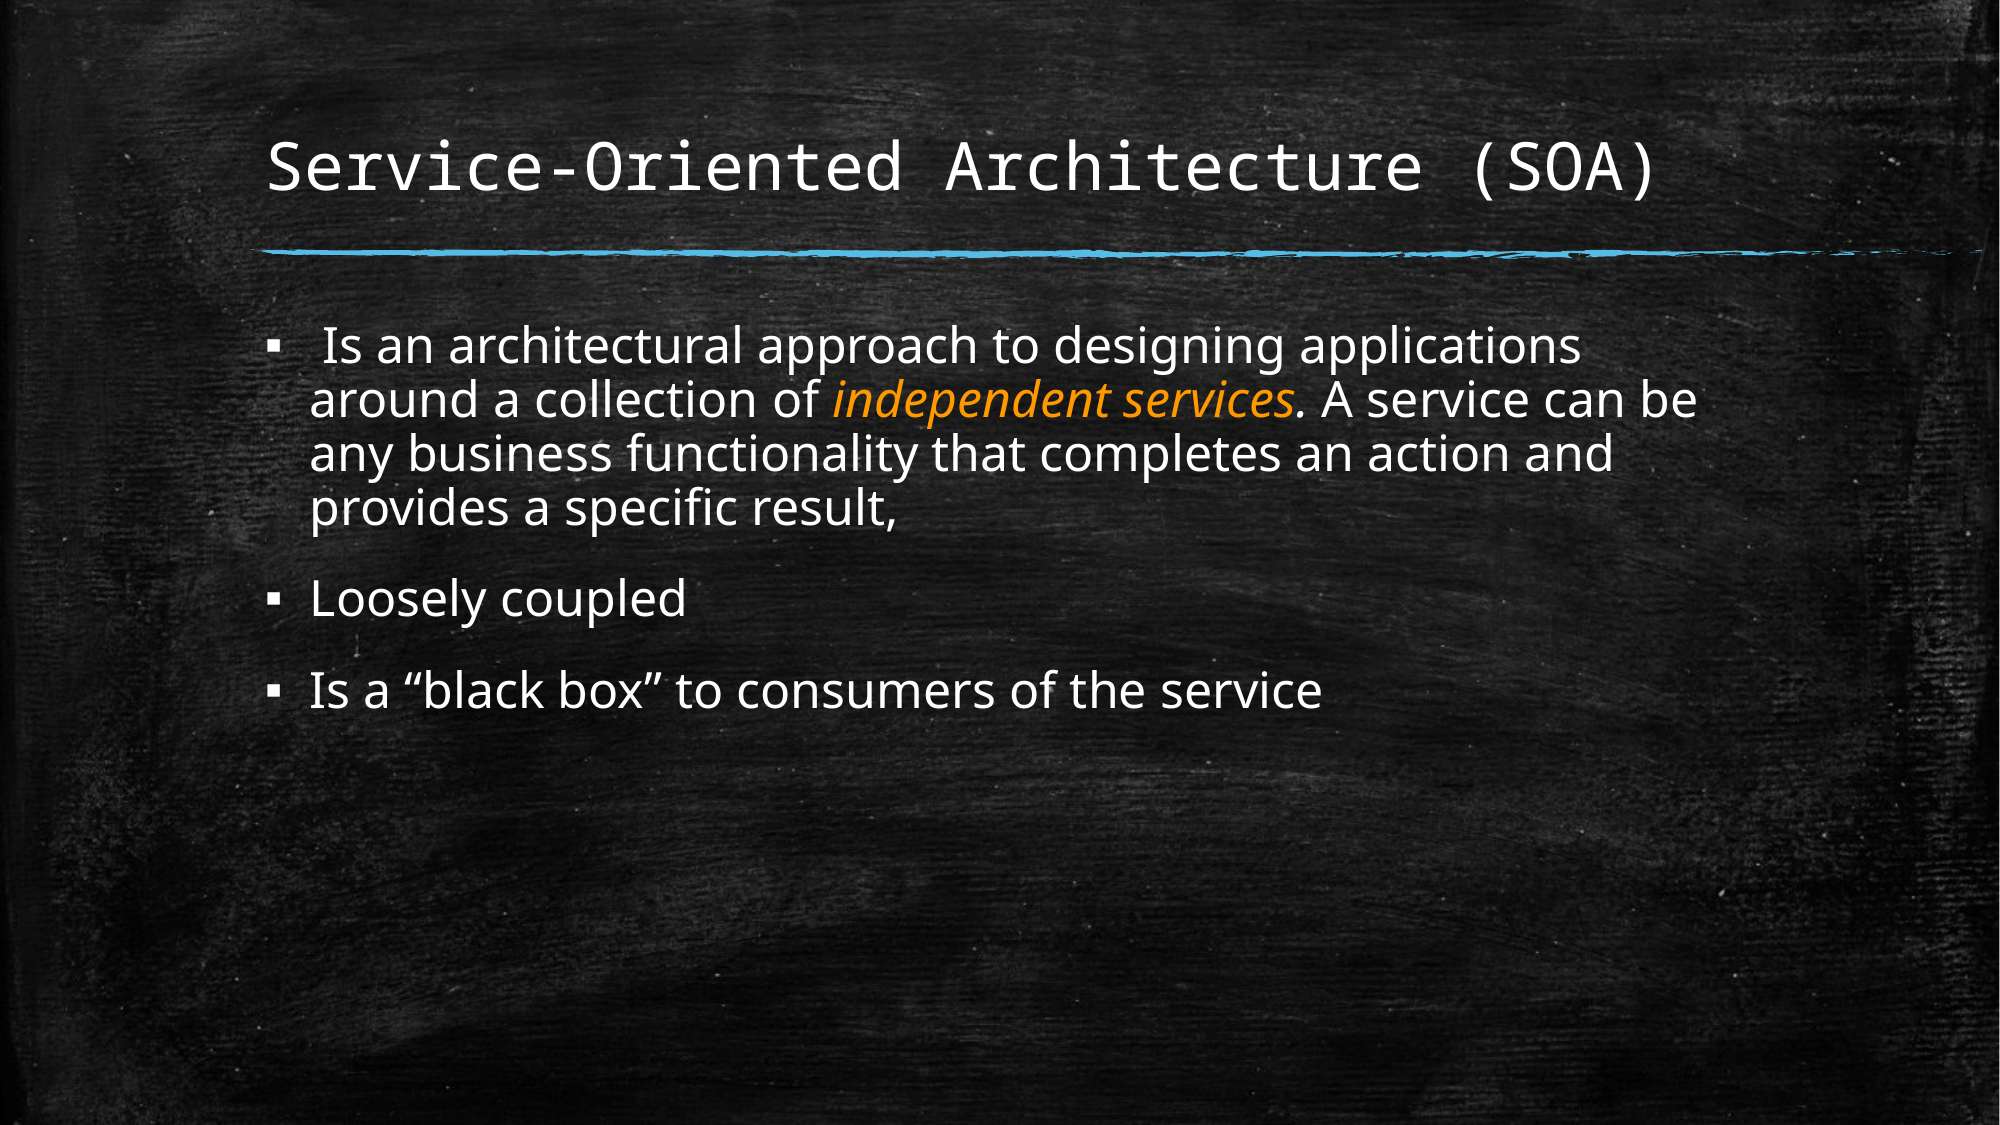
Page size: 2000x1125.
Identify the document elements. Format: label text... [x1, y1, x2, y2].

title Service-Oriented Architecture (SOA) [249, 45, 1750, 213]
picture [0, 0, 2000, 1125]
list Is an architectural approach to designing applications around a collection of independent services. A service can be any business functionality that completes an action and provides a specific result, Loosely coupled Is a “black box” to consumers of the service [249, 312, 1750, 1013]
